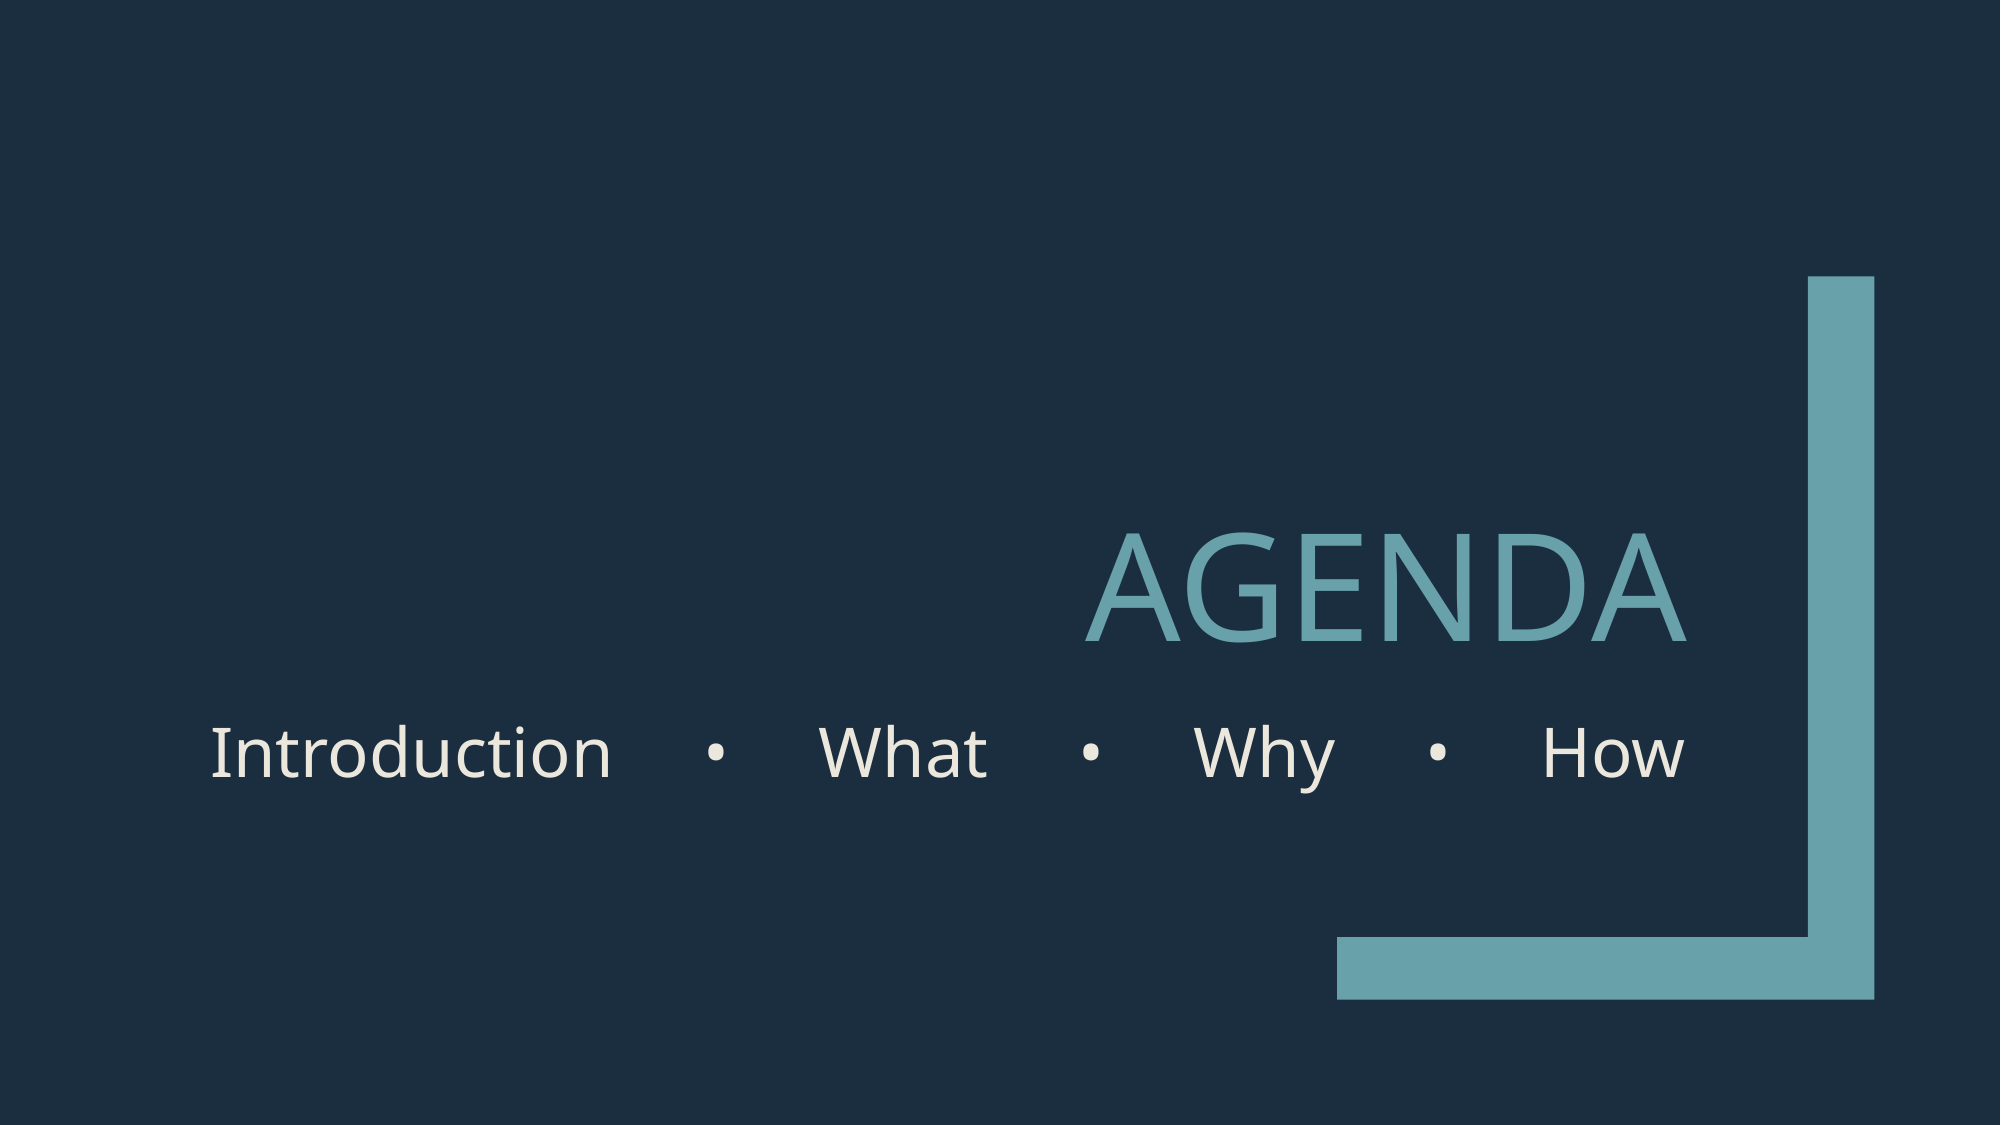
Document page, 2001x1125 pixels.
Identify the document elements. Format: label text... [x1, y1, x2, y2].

title Agenda [125, 213, 1703, 682]
list Introduction • What • Why • How [125, 691, 1703, 880]
